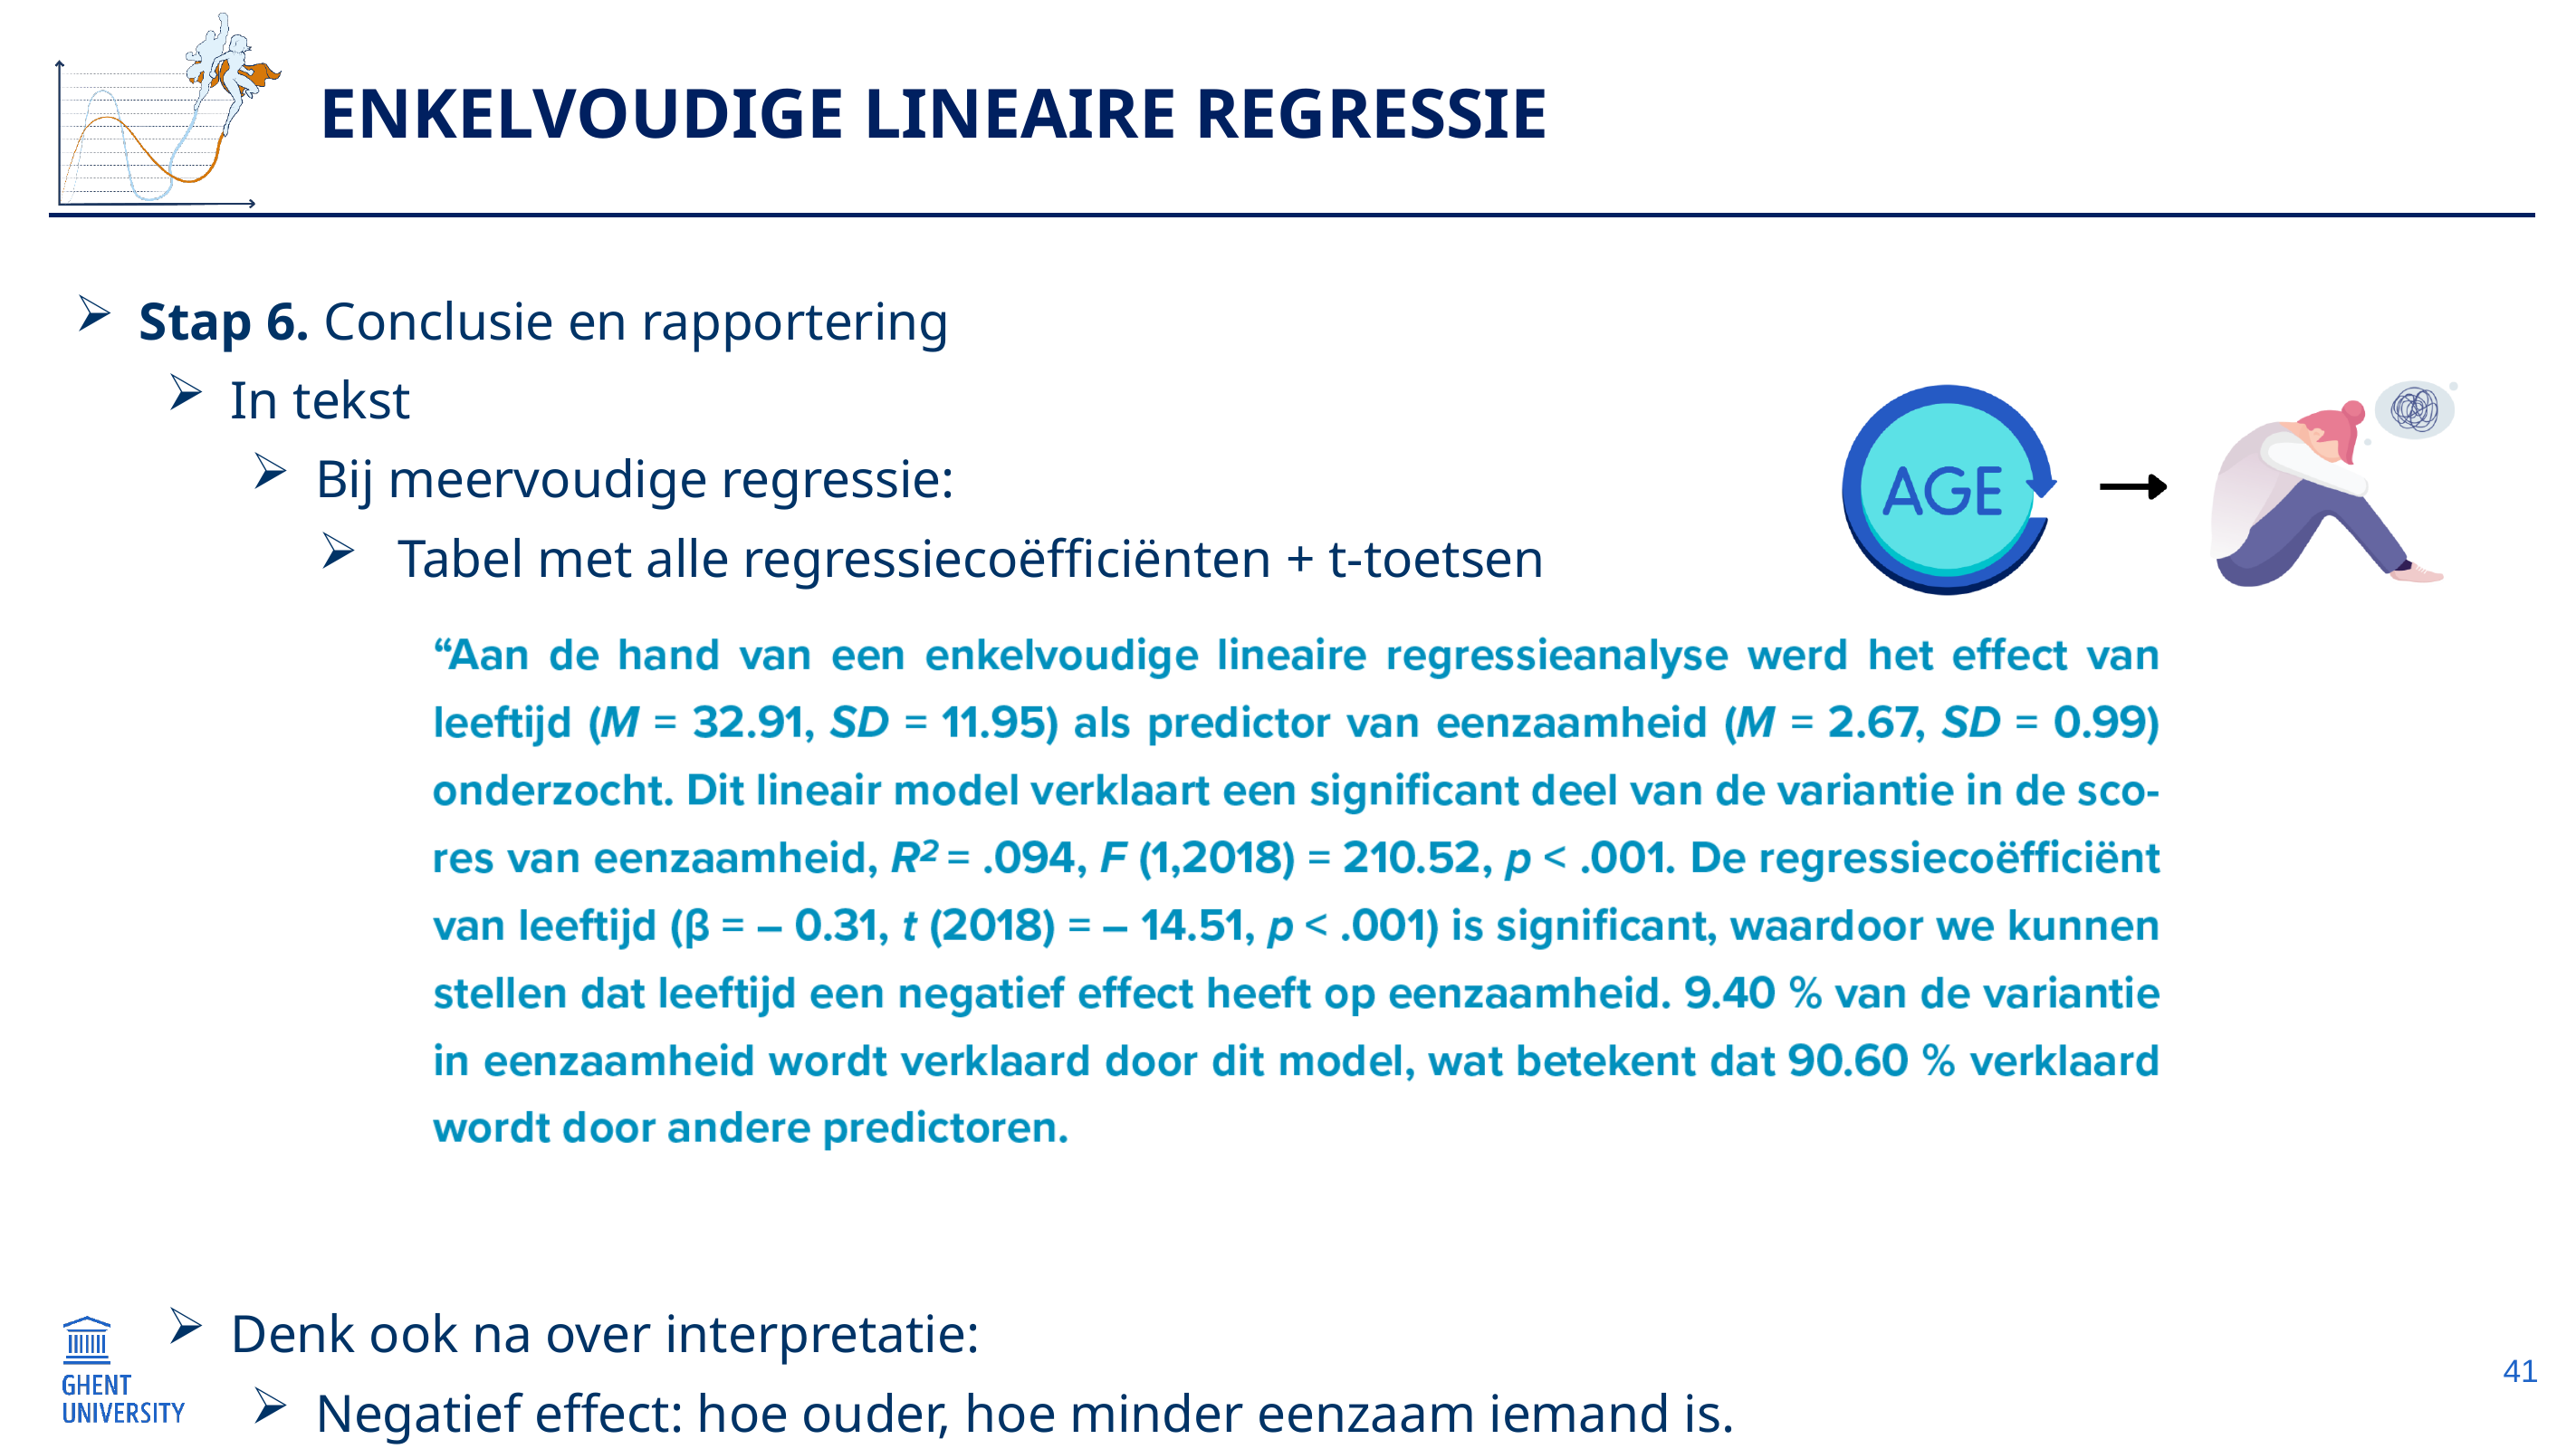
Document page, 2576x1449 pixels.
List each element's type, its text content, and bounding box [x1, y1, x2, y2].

title Enkelvoudige lineaire regressie [305, 18, 2527, 159]
picture [421, 621, 2180, 1154]
picture [1825, 364, 2469, 606]
picture [5, 0, 306, 318]
slide_number 41 [2415, 1330, 2553, 1408]
list Stap 6. Conclusie en rapportering In tekst Bij meervoudige regressie: Tabel met alle regressiecoëfficiënten + t-toetsen Denk ook na over interpretatie: Negatief effect: hoe ouder, hoe minder eenzaam iemand is. [48, 269, 2553, 1449]
